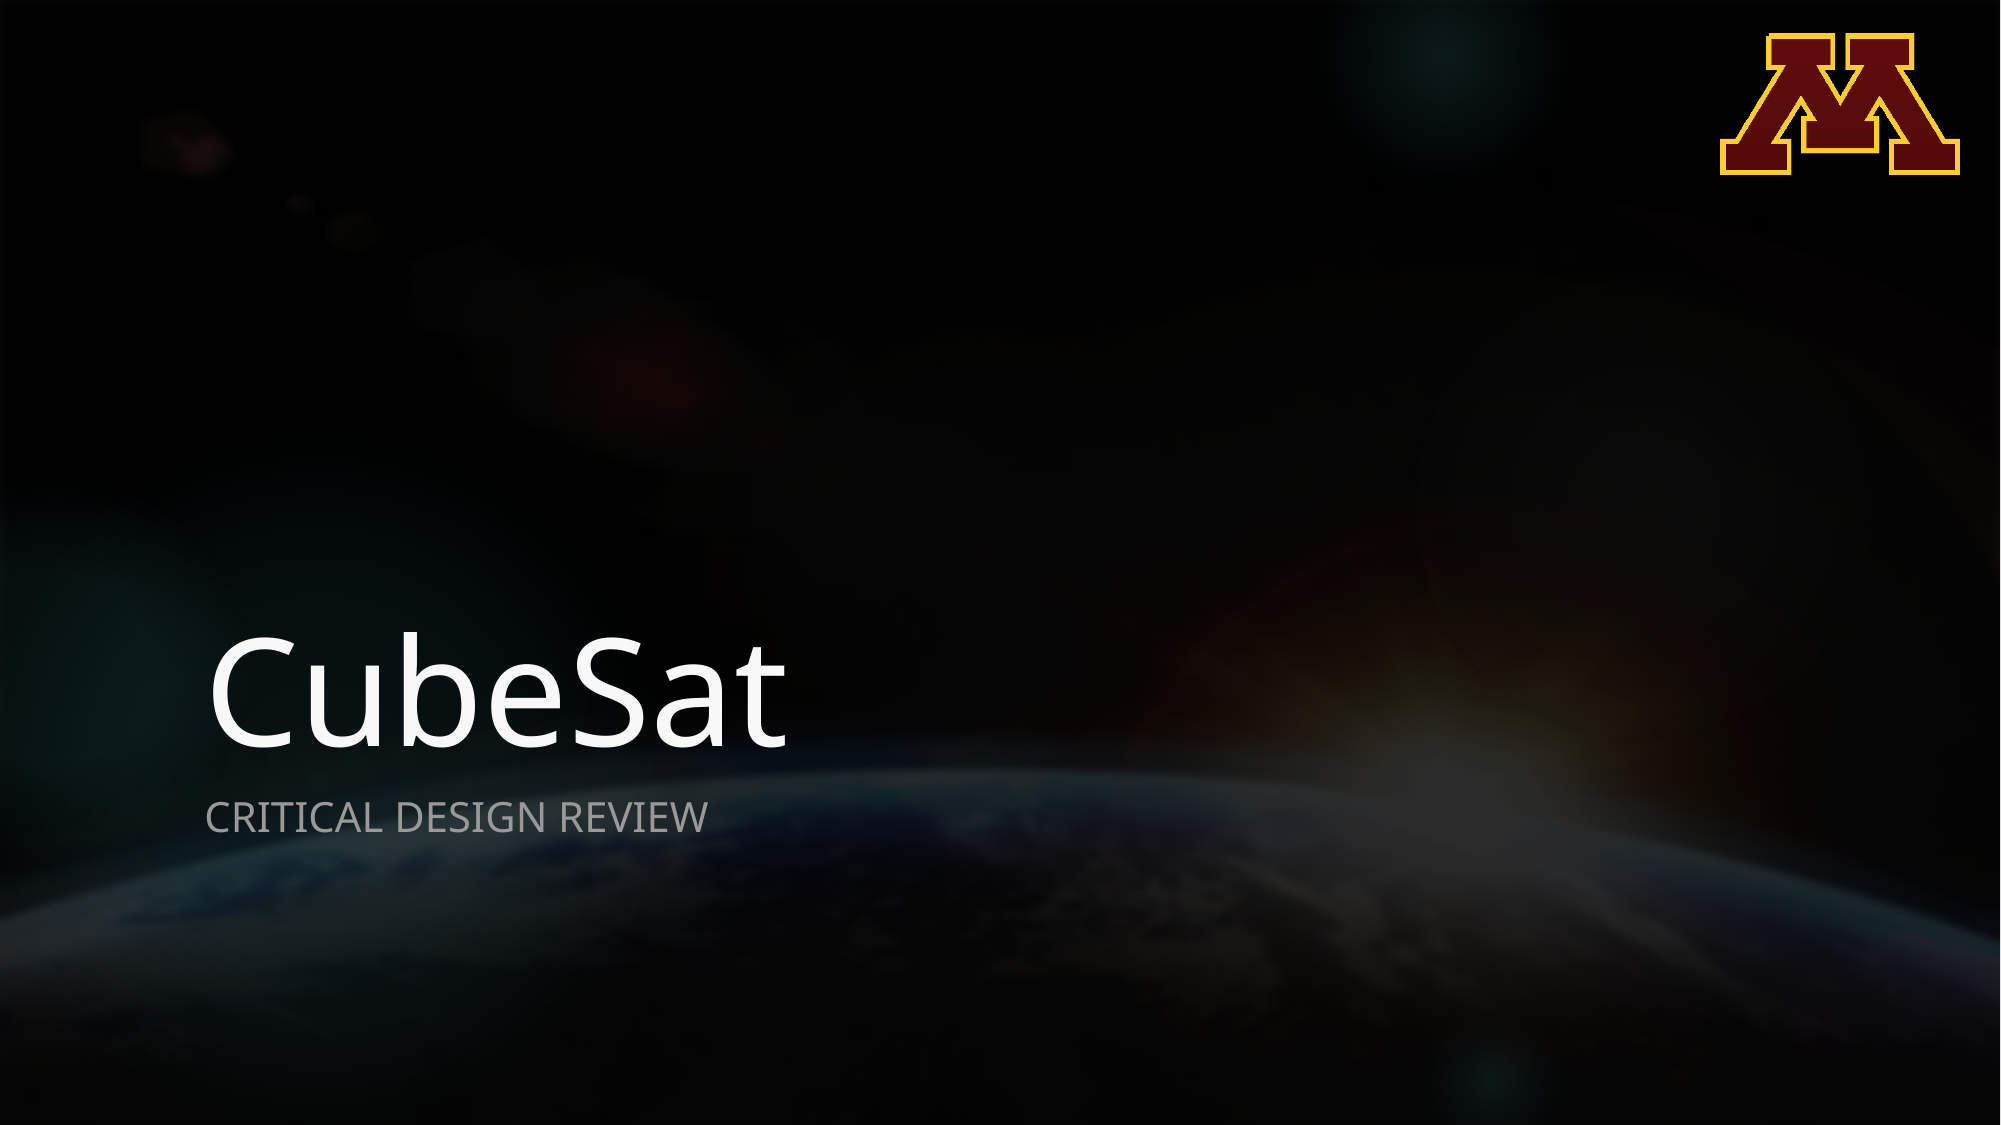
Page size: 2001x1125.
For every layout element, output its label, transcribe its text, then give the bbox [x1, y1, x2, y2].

title CubeSat [189, 237, 1638, 783]
picture [0, 0, 2001, 1125]
subtitle Critical Design Review [189, 783, 1638, 925]
